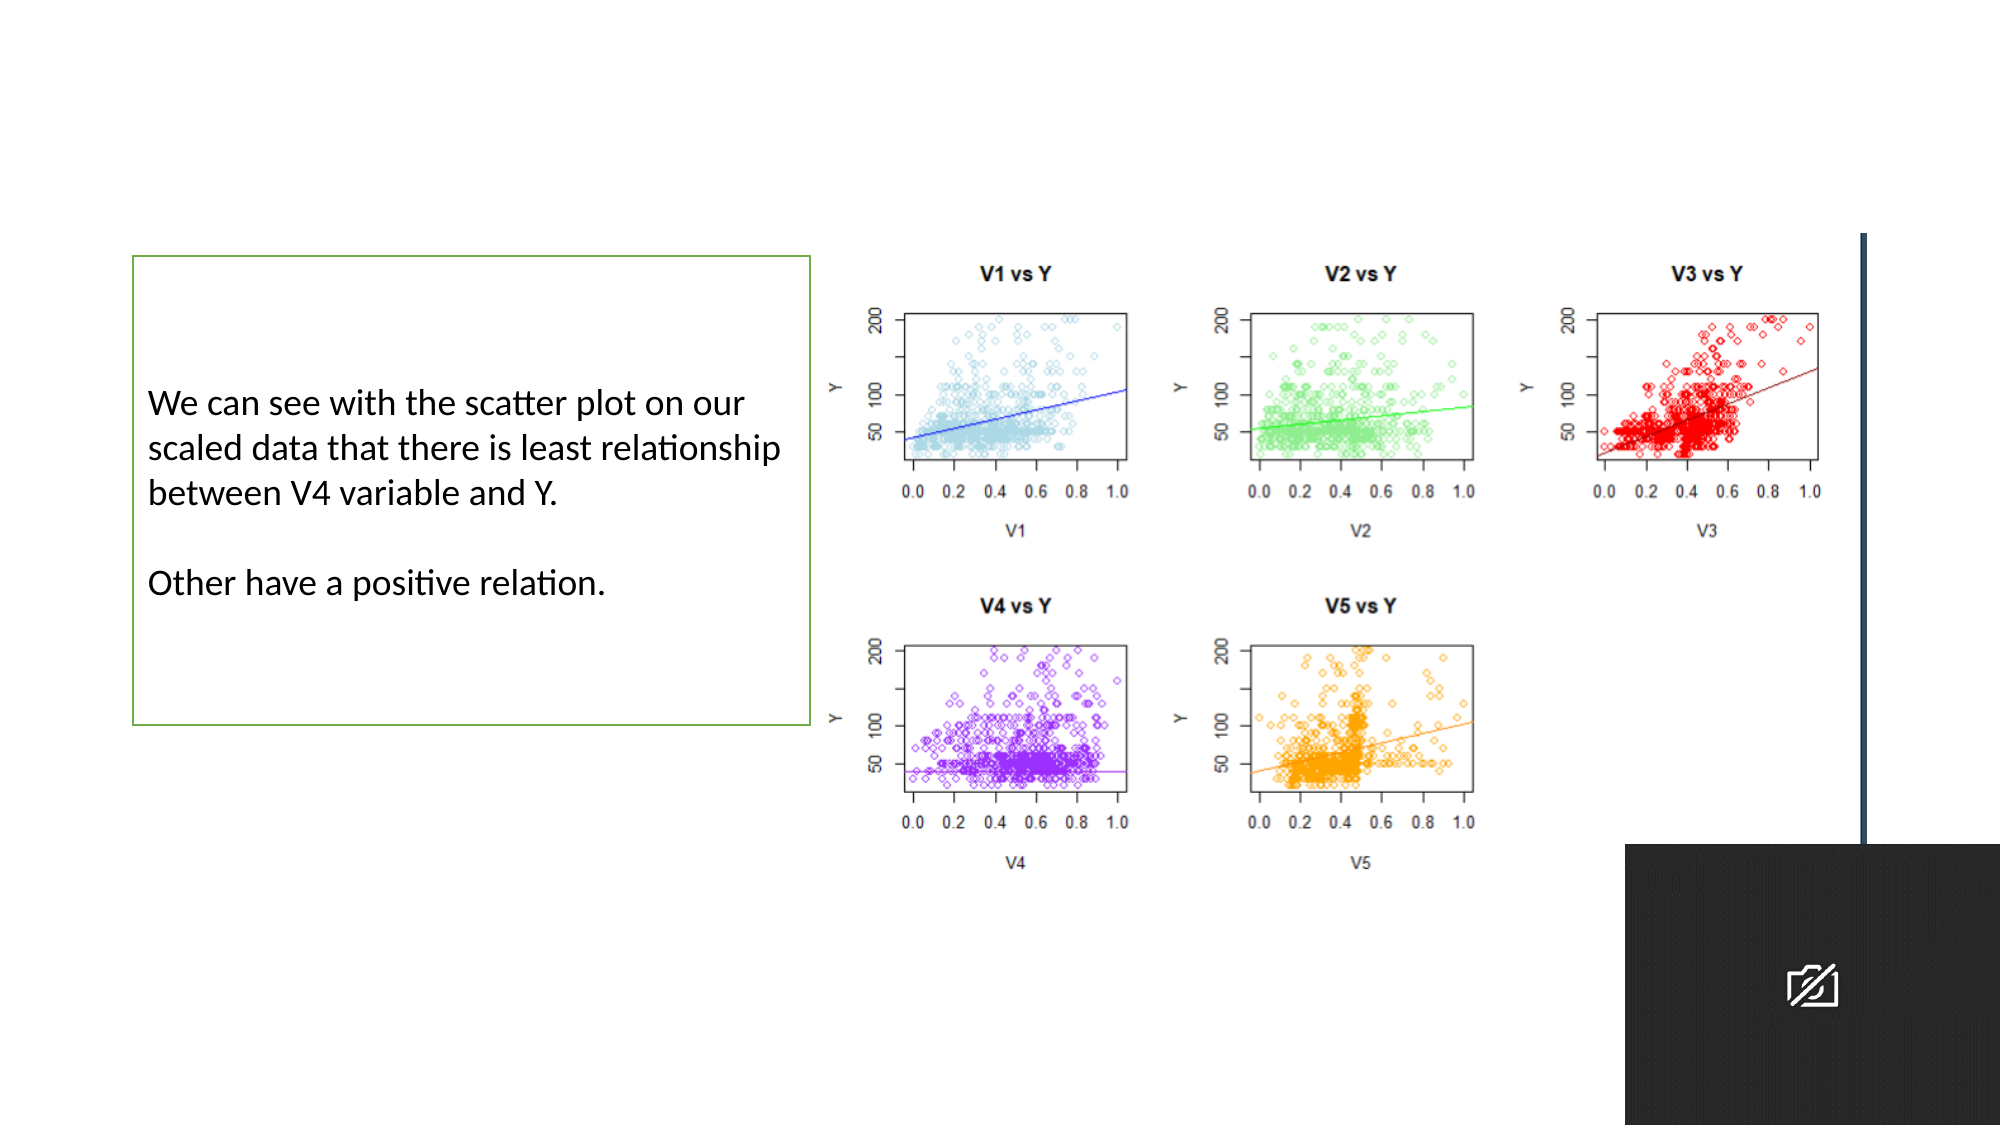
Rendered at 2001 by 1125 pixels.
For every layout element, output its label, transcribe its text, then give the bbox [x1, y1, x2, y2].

text_box We can see with the scatter plot on our scaled data that there is least relationship between V4 variable and Y. Other have a positive relation. [132, 255, 811, 726]
picture [823, 233, 1867, 892]
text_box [1624, 843, 2000, 1125]
